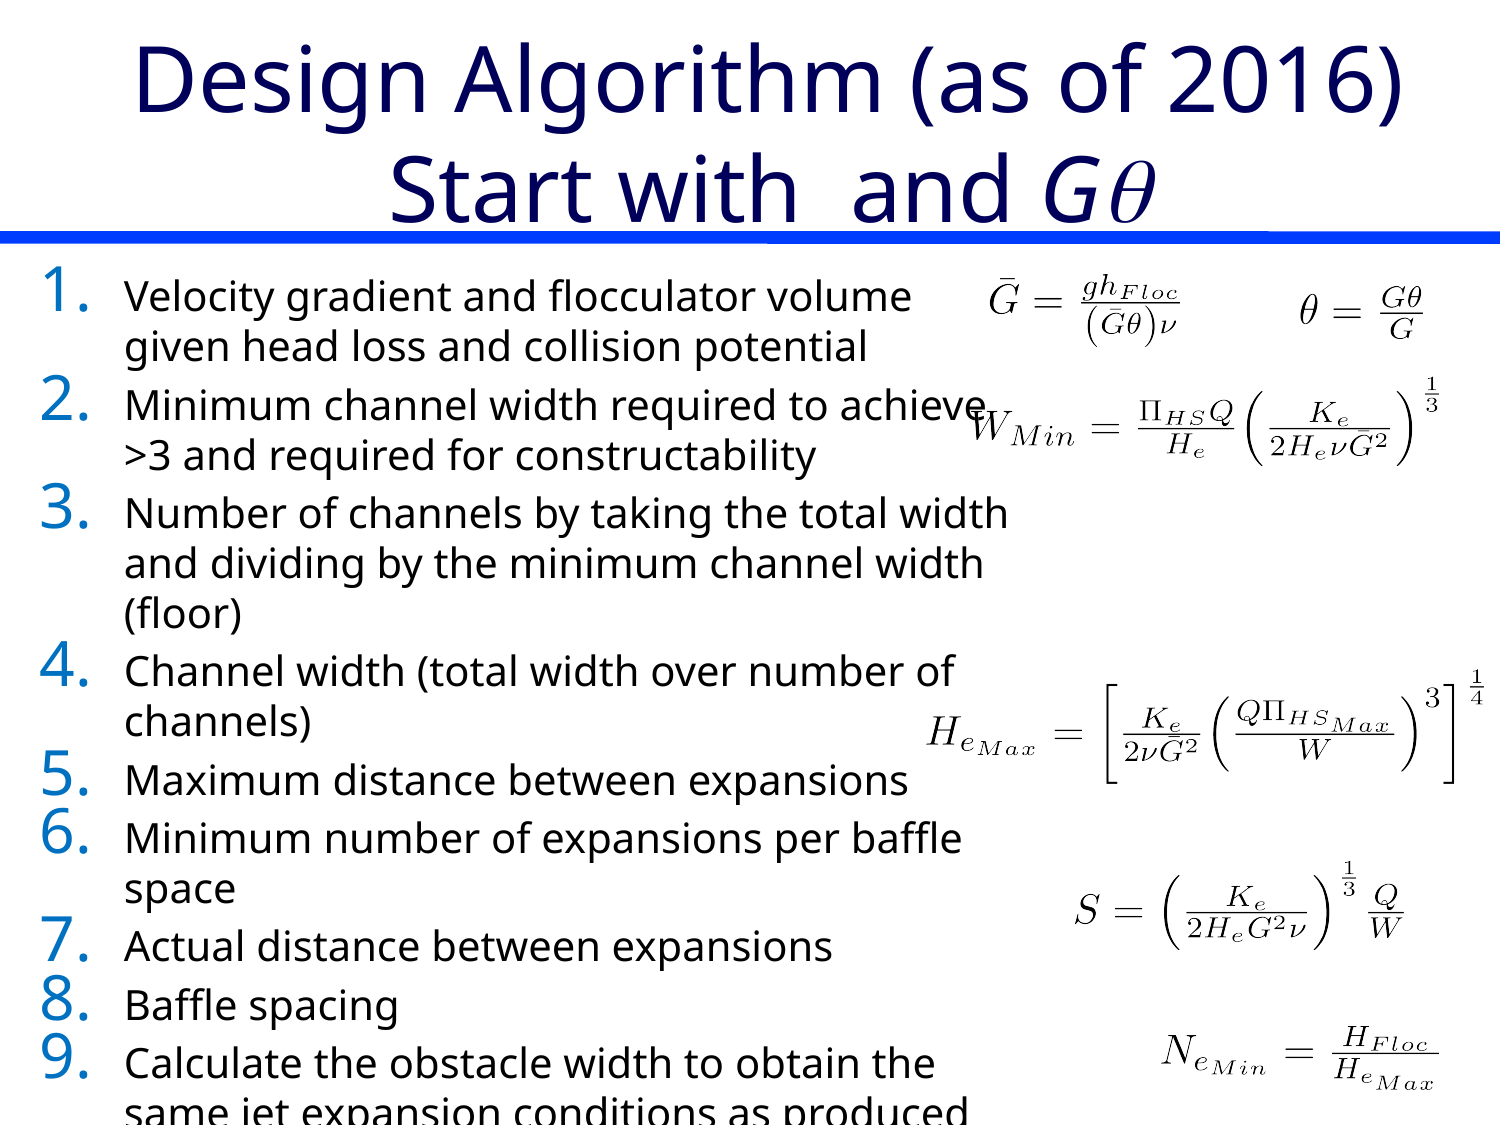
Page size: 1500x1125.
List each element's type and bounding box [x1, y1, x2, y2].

picture [971, 376, 1439, 466]
picture [926, 669, 1484, 785]
picture [1075, 860, 1404, 950]
picture [1300, 286, 1423, 339]
picture [1161, 1026, 1439, 1090]
picture [989, 273, 1180, 347]
